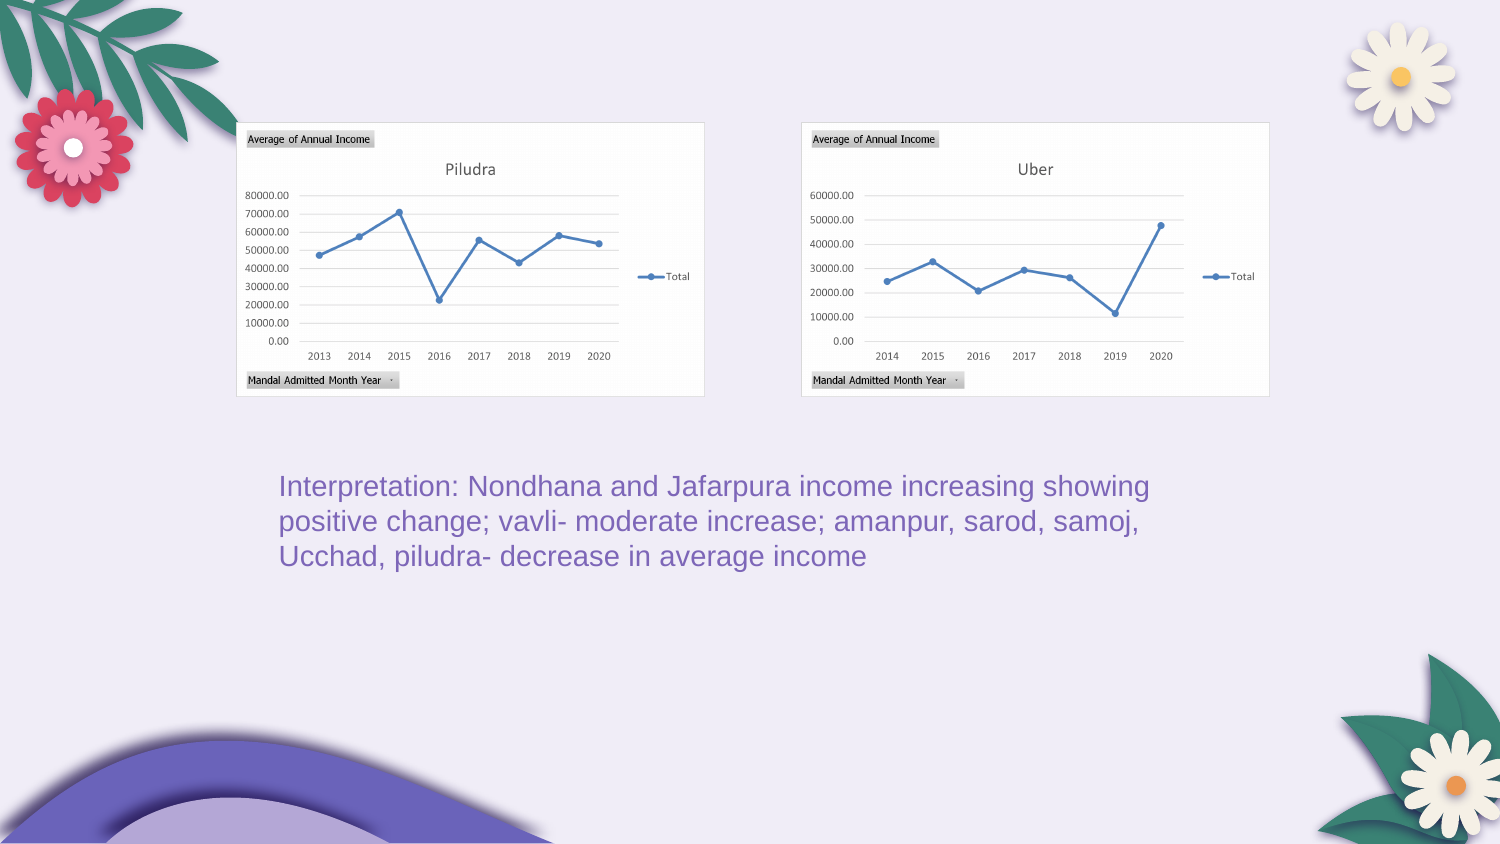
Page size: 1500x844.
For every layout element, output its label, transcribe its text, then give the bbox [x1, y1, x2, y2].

text_box Interpretation: Nondhana and Jafarpura income increasing showing positive change; vavli- moderate increase; amanpur, sarod, samoj, Ucchad, piludra- decrease in average income [263, 459, 1236, 580]
picture [236, 122, 705, 397]
picture [801, 122, 1271, 397]
